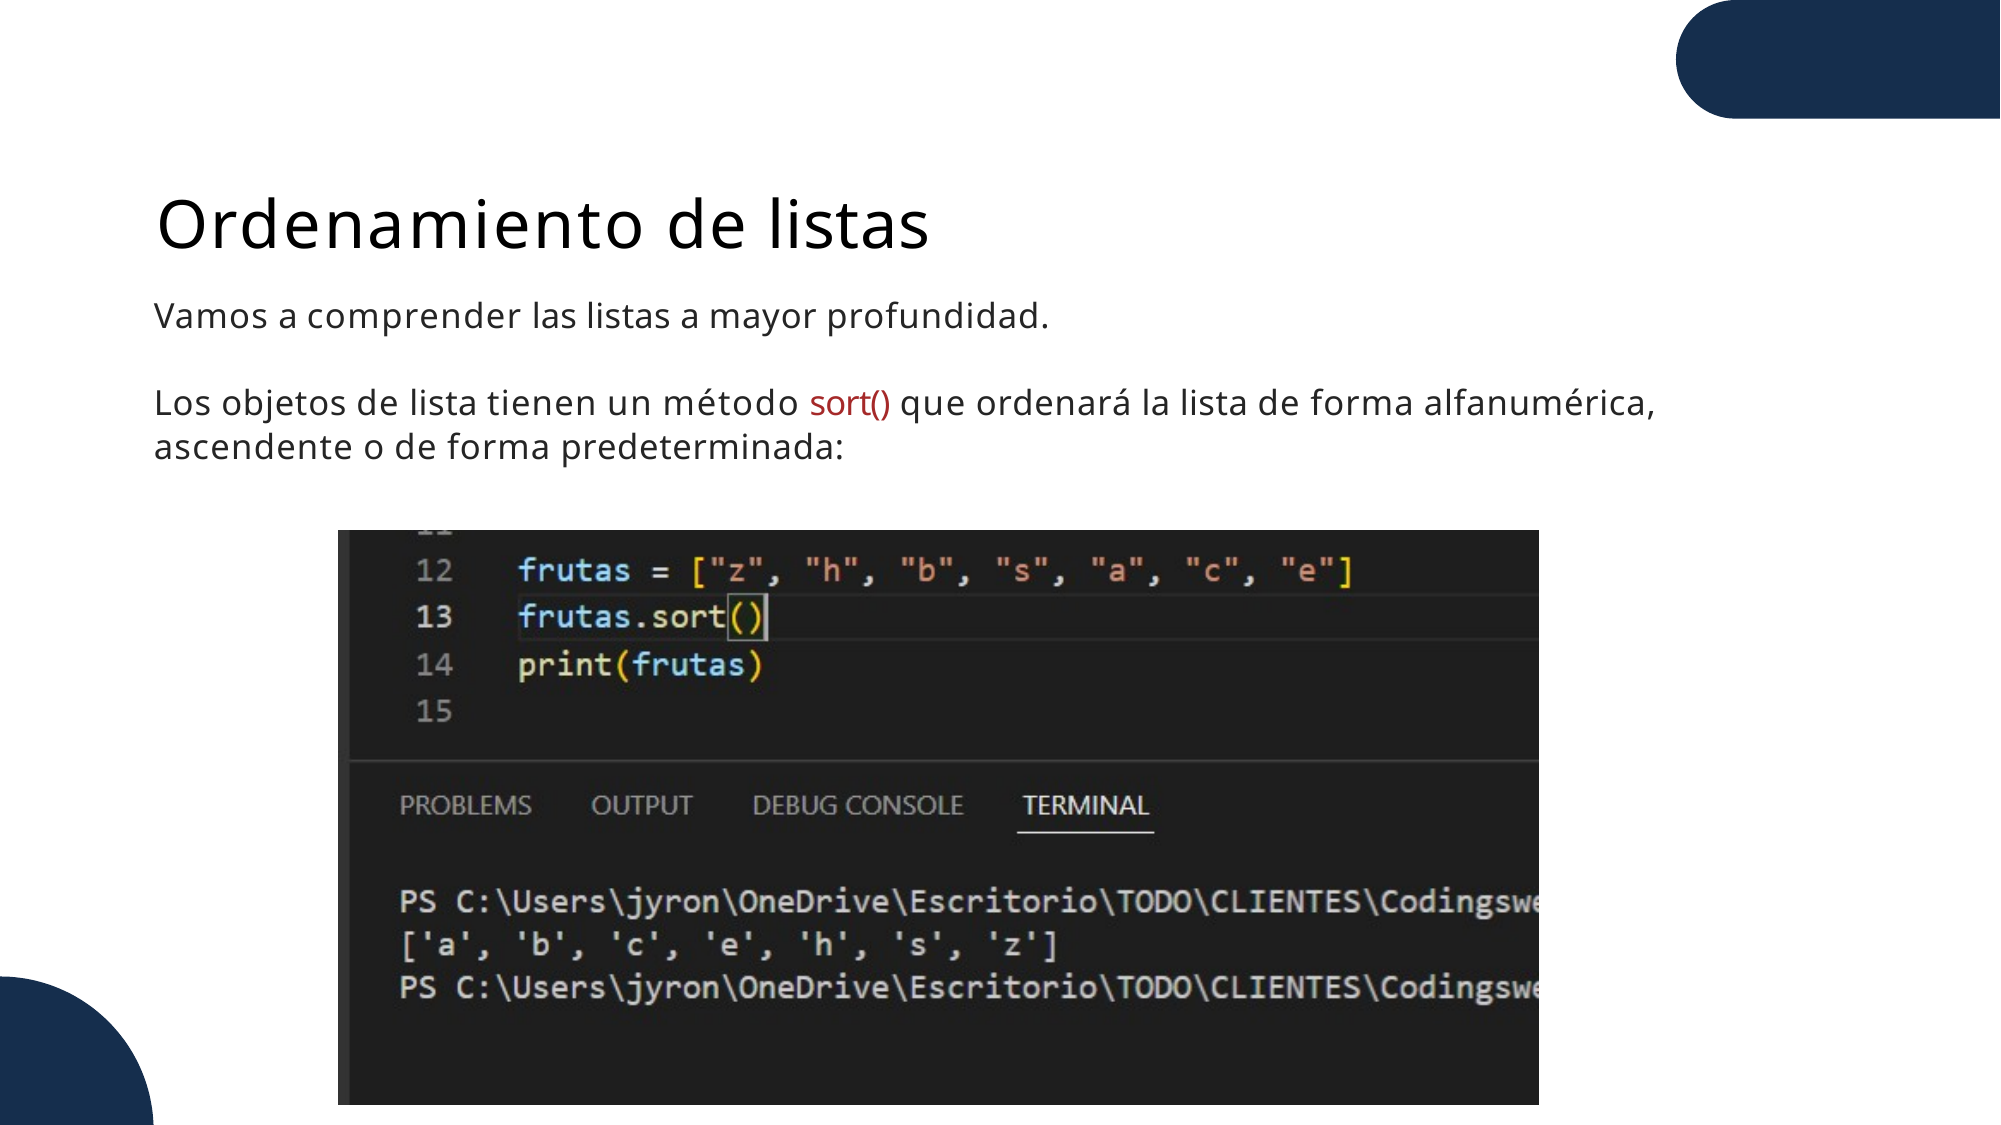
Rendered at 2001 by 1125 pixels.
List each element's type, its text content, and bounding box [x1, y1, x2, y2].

picture [338, 530, 1539, 1105]
text_box [0, 976, 154, 1125]
title Ordenamiento de listas [154, 125, 971, 316]
text_box [1675, 0, 2000, 119]
text_box Vamos a comprender las listas a mayor profundidad. Los objetos de lista tienen un método sort() que ordenará la lista de forma alfanumérica, ascendente o de forma predeterminada: [152, 292, 1755, 467]
